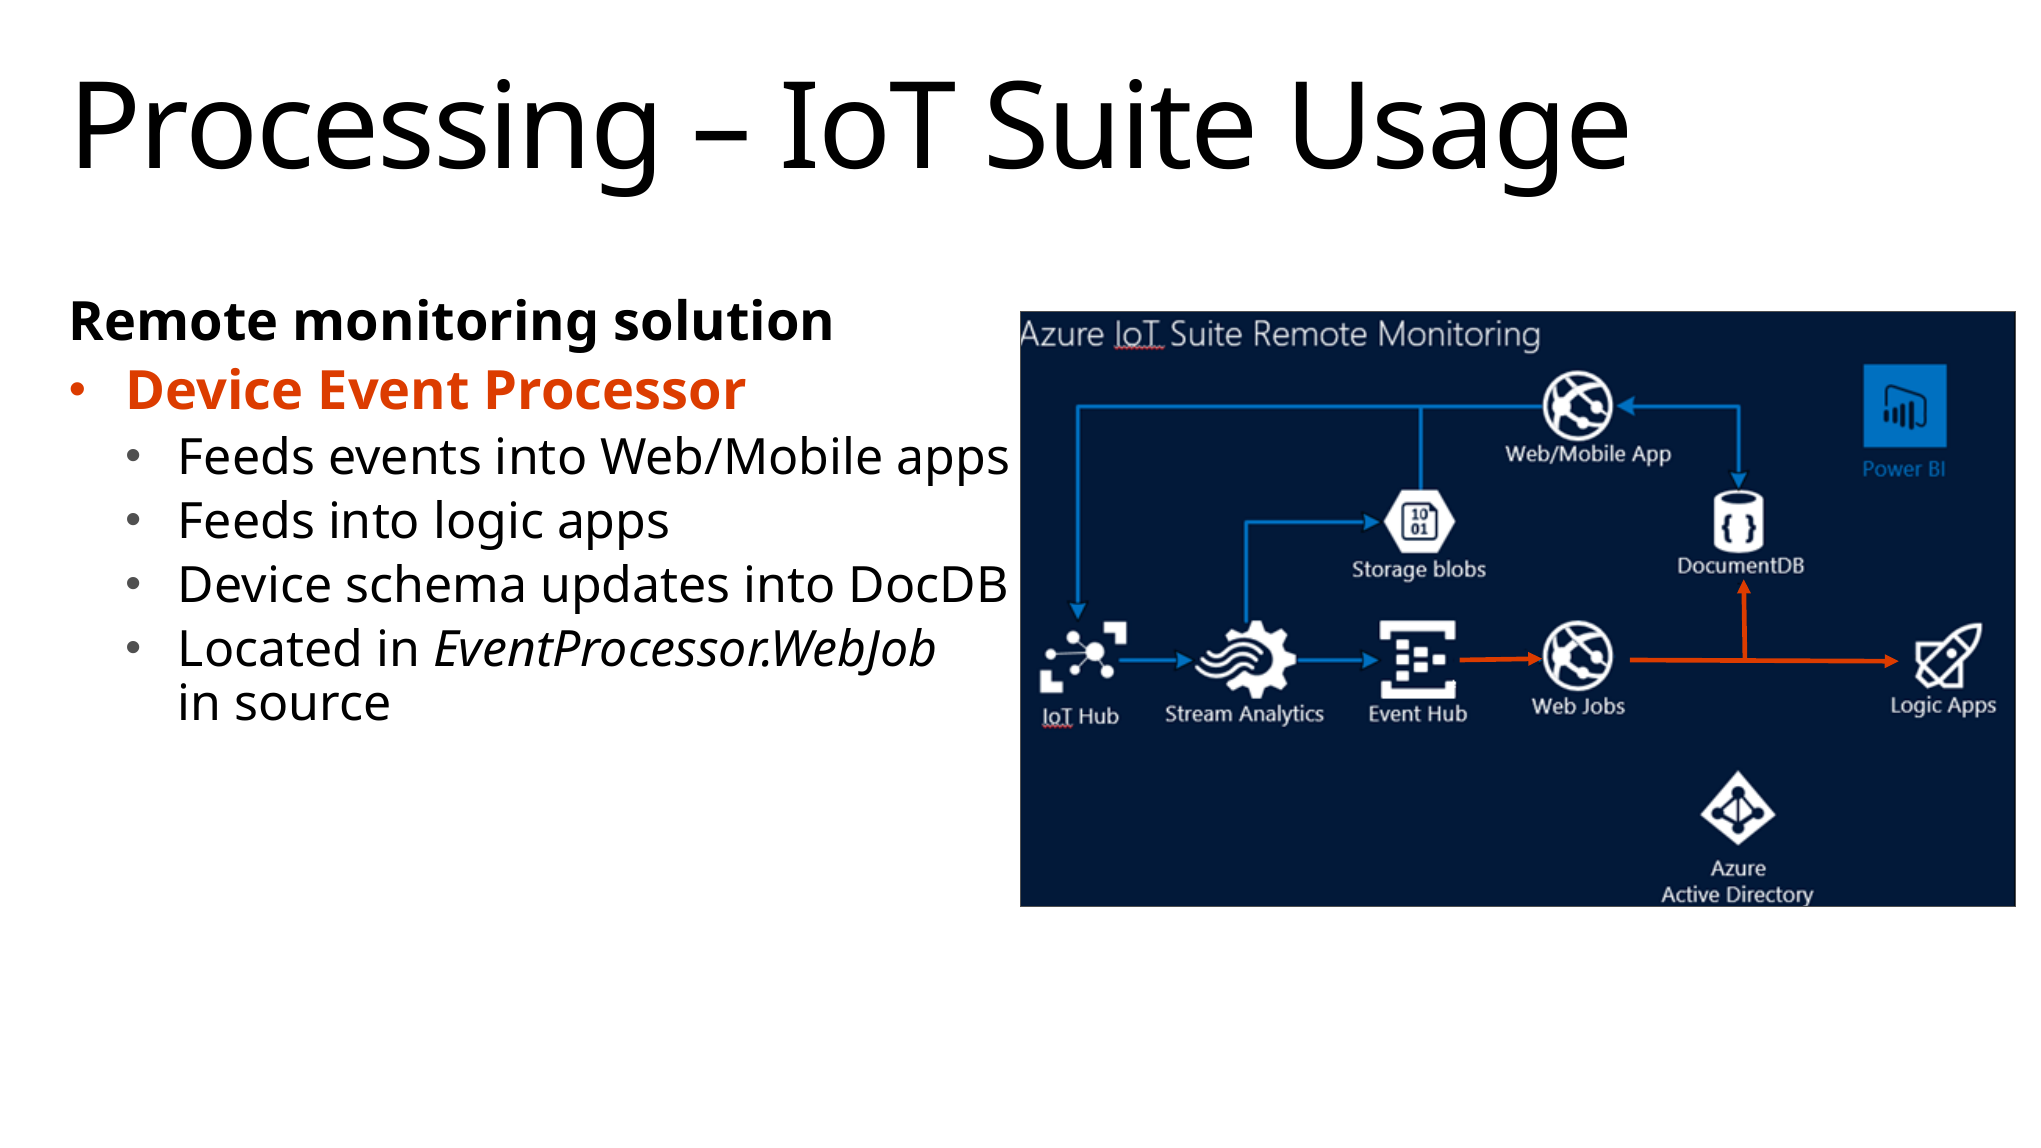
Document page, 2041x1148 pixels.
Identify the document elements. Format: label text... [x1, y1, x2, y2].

picture [1019, 310, 2016, 907]
title Processing – IoT Suite Usage [45, 48, 1996, 199]
list Remote monitoring solution Device Event Processor Feeds events into Web/Mobile apps Feeds into logic apps Device schema updates into DocDB Located in EventProcessor.WebJob in source [45, 278, 1846, 1050]
